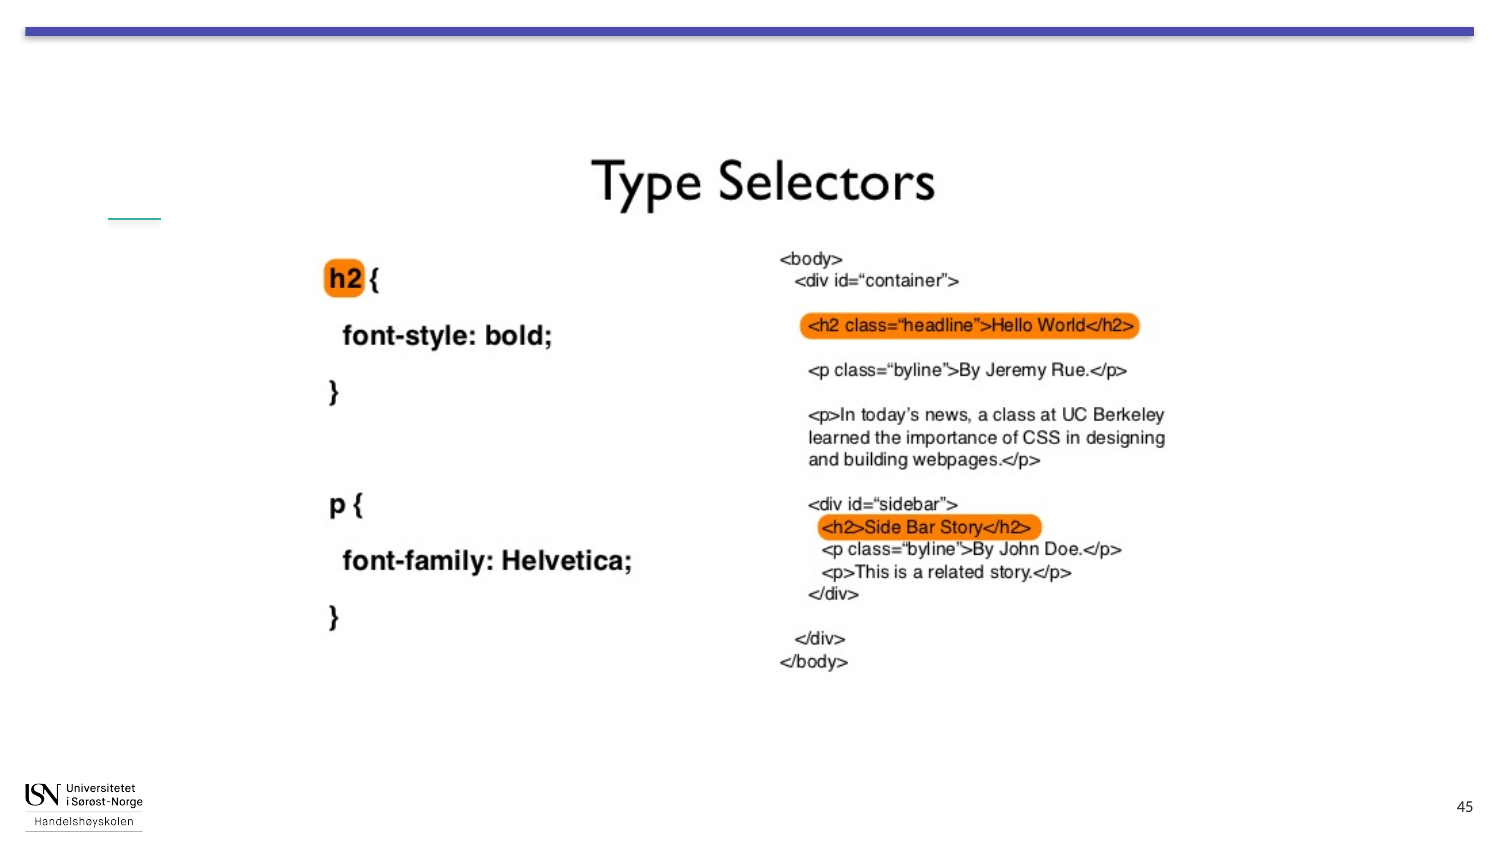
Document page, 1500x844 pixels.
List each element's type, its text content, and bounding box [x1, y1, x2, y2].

picture [271, 128, 1257, 684]
slide_number 45 [1123, 793, 1474, 820]
picture [12, 770, 158, 844]
